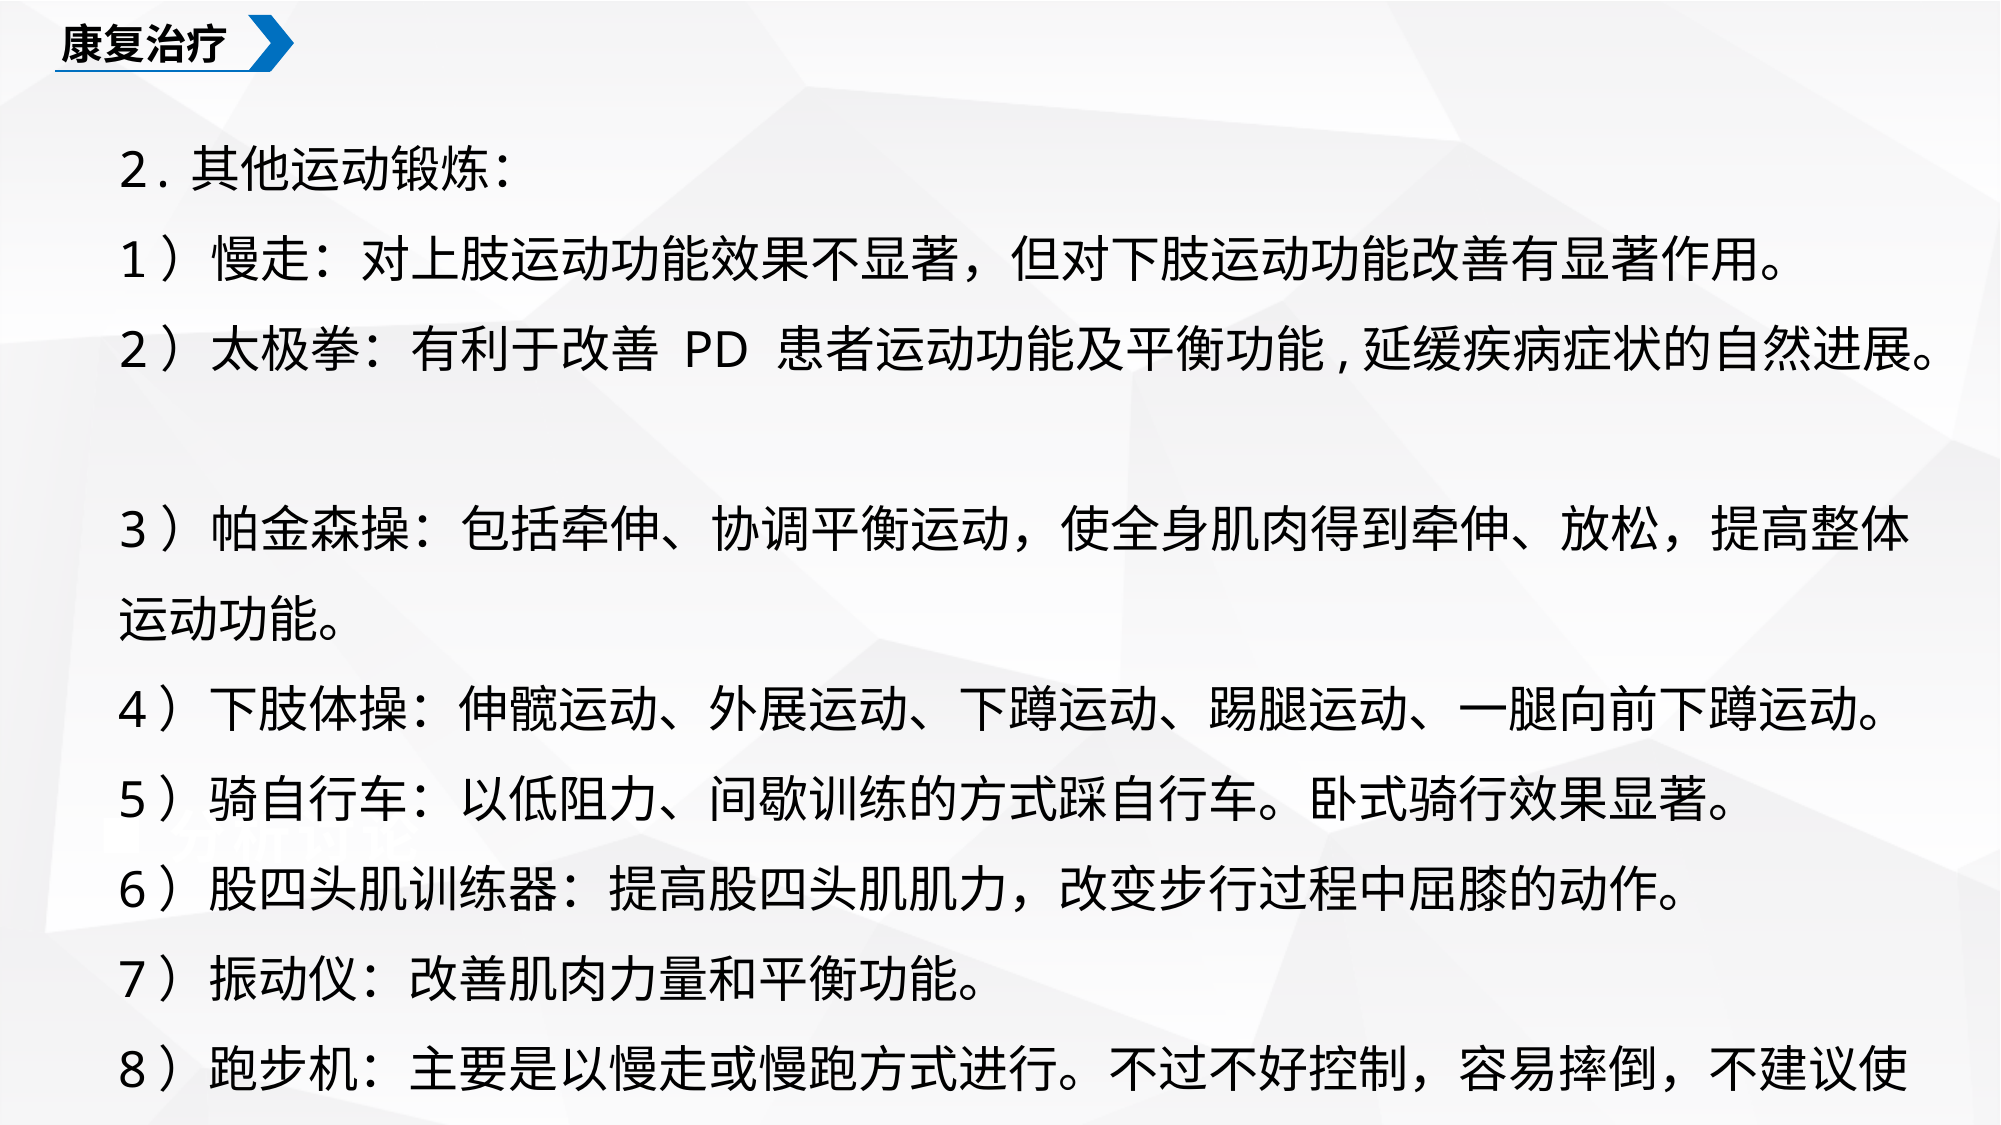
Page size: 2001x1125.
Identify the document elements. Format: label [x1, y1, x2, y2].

text_box [103, 792, 443, 879]
picture [0, 1, 2000, 1125]
